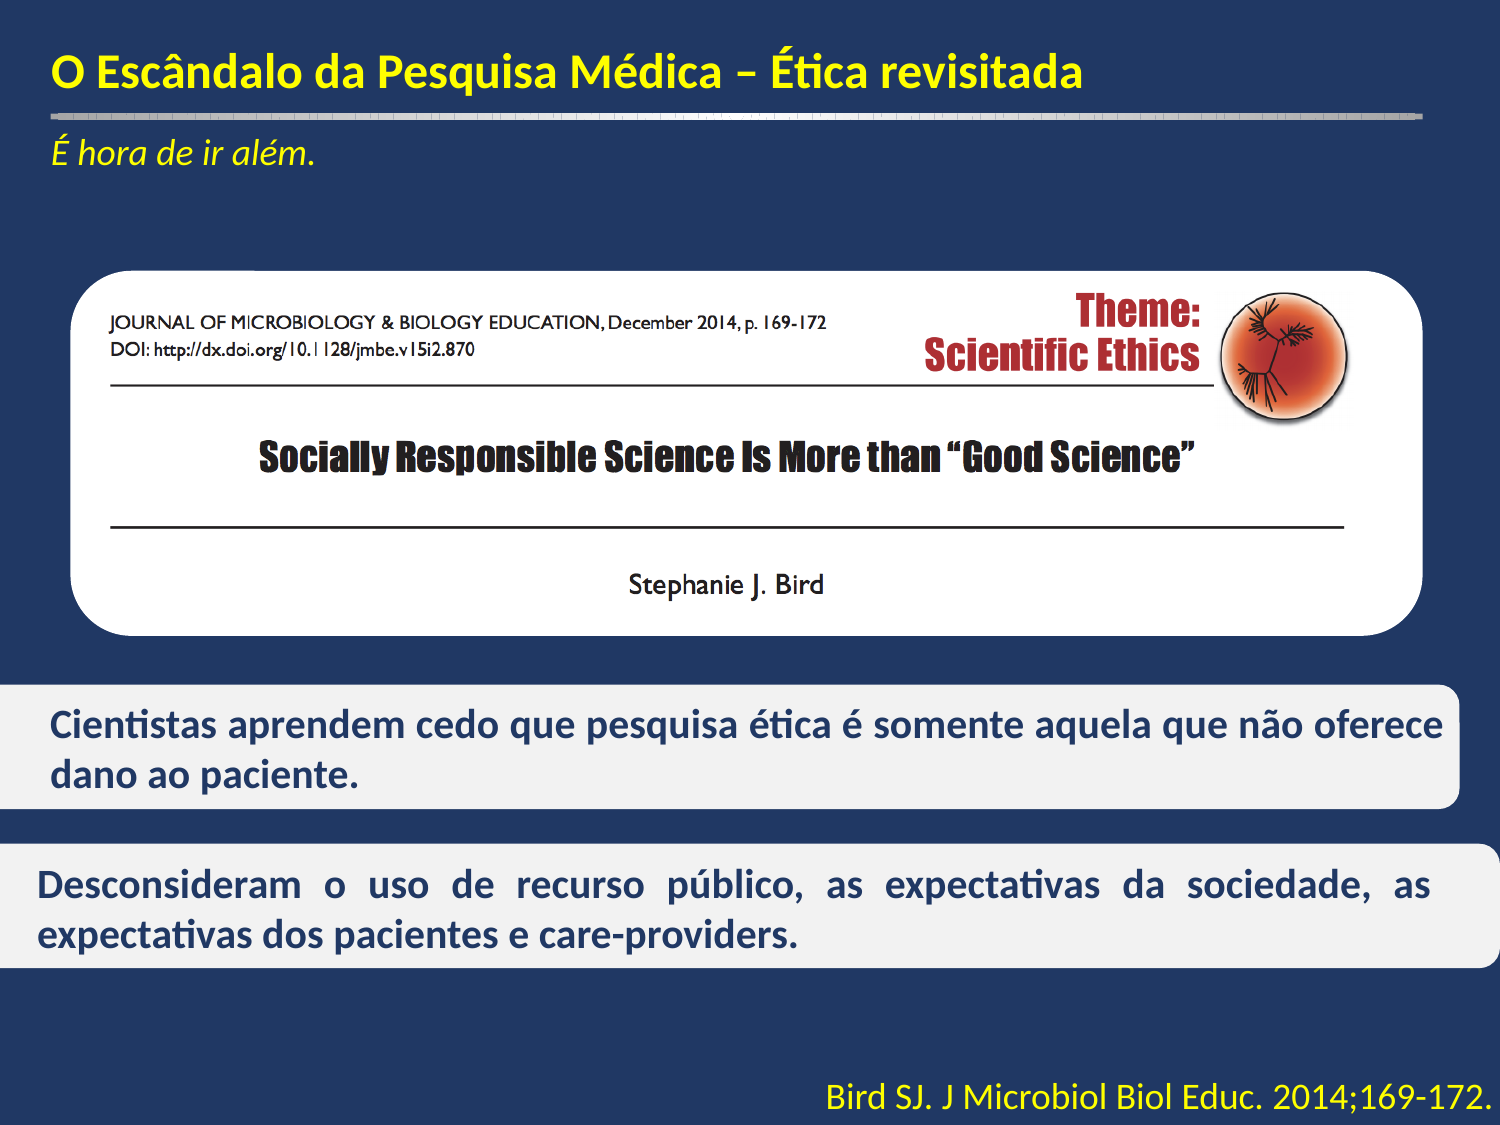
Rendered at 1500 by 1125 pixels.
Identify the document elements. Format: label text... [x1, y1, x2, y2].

text_box [0, 842, 1500, 970]
text_box O Escândalo da Pesquisa Médica – Ética revisitada [36, 31, 1495, 244]
picture [70, 270, 1423, 636]
text_box Cientistas aprendem cedo que pesquisa ética é somente aquela que não oferece dano ao paciente. [35, 689, 1460, 842]
text_box [0, 683, 1453, 811]
text_box Desconsideram o uso de recurso público, as expectativas da sociedade, as expectativas dos pacientes e care-providers. [22, 849, 1447, 1014]
text_box Bird SJ. J Microbiol Biol Educ. 2014;169-172. [810, 1064, 1500, 1125]
